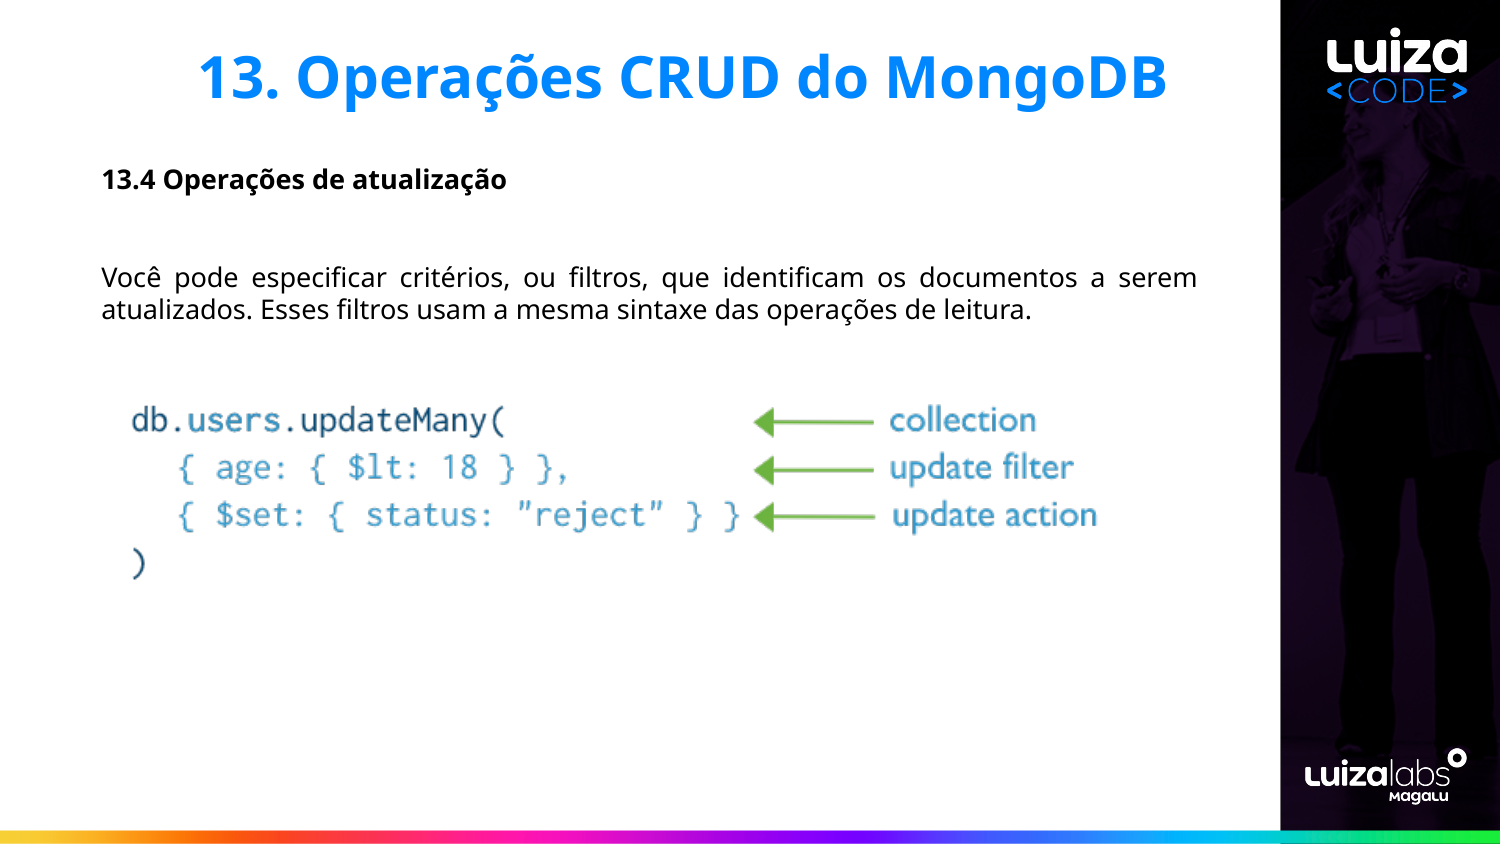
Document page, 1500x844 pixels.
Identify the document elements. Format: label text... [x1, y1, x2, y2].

picture [1233, 0, 1500, 844]
text_box 13.4 Operações de atualização Você pode especificar critérios, ou filtros, que identificam os documentos a serem atualizados. Esses filtros usam a mesma sintaxe das operações de leitura. [86, 115, 1213, 438]
list 13. Operações CRUD do MongoDB [123, 14, 1244, 116]
picture [0, 830, 1156, 844]
picture [123, 392, 1124, 597]
